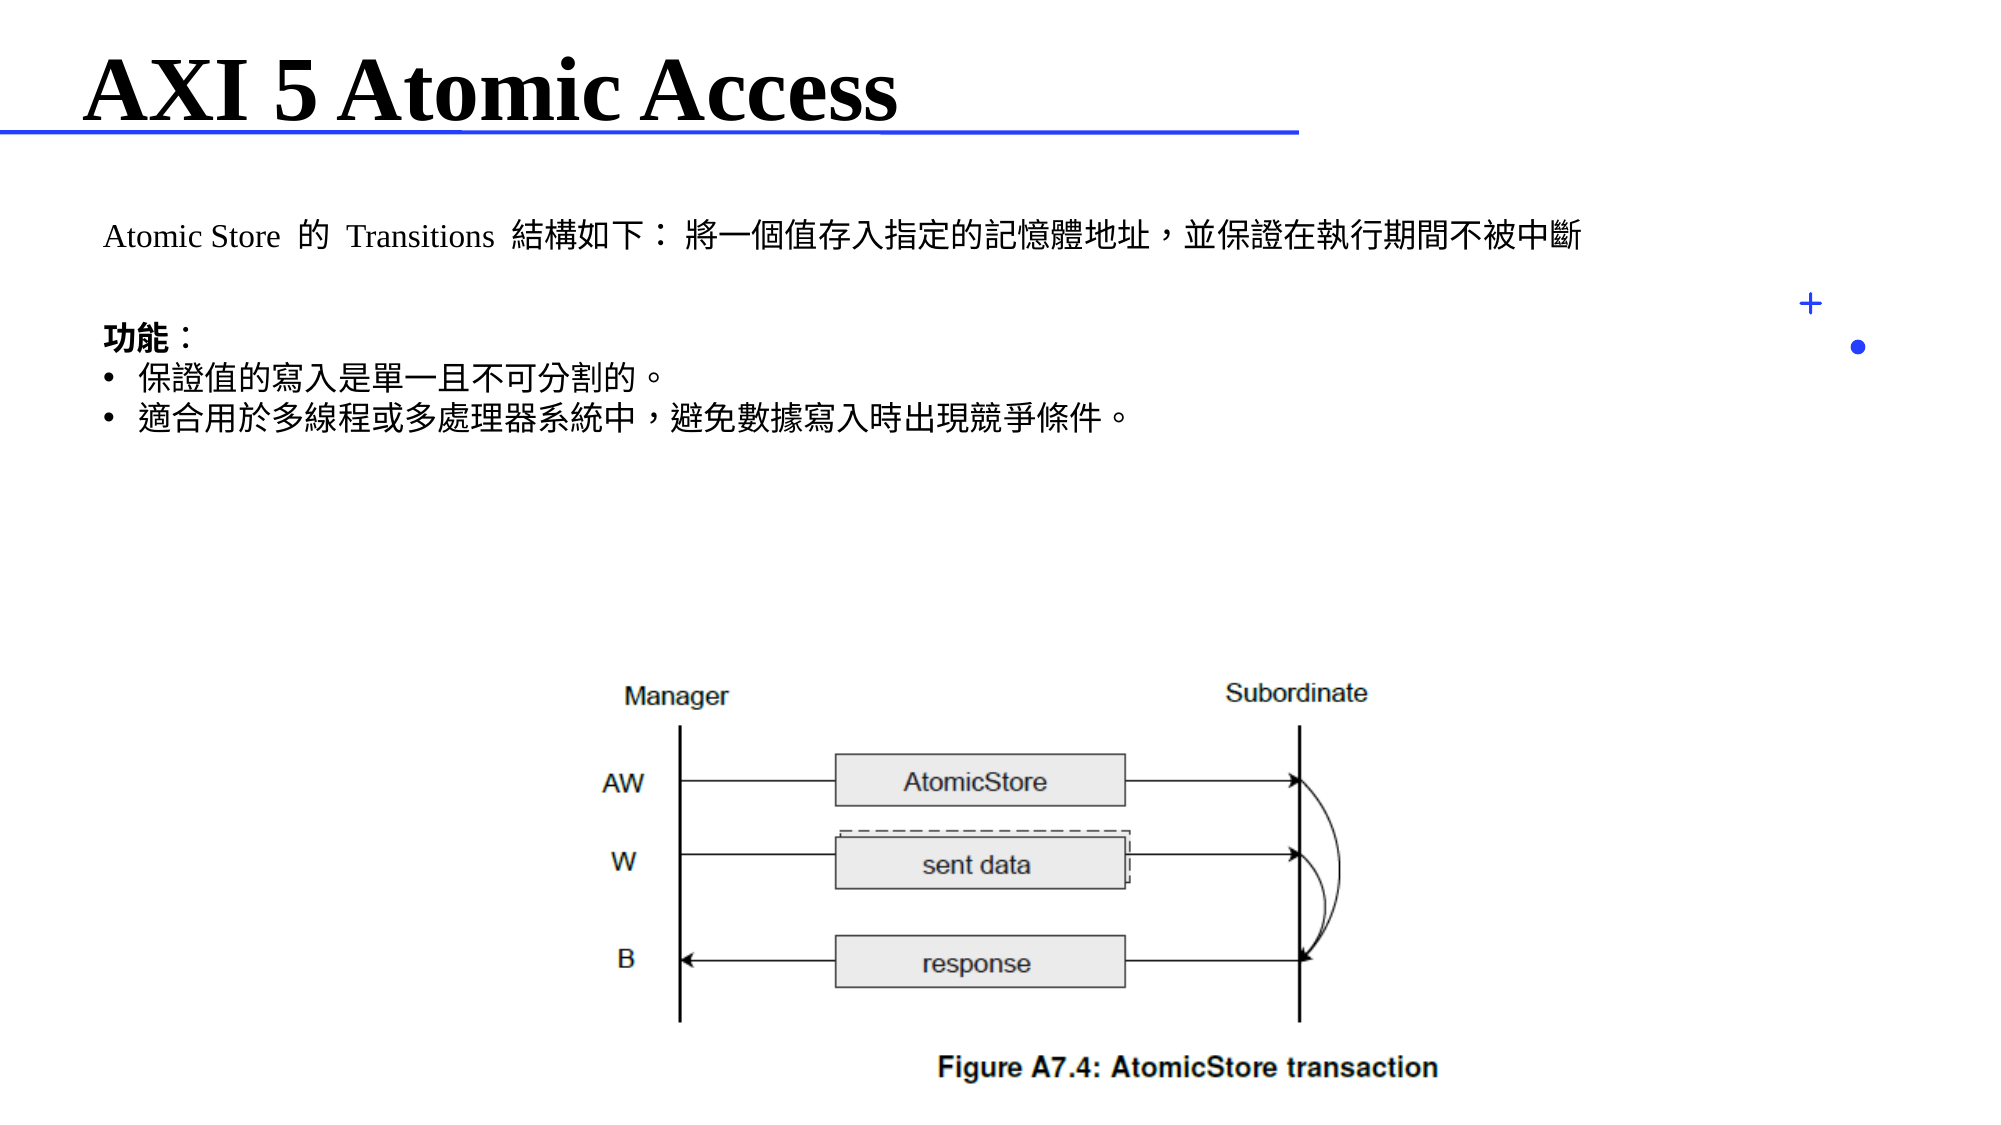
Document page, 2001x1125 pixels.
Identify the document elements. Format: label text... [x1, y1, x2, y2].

text_box Atomic Store 的 Transitions 結構如下： 將一個值存入指定的記憶體地址，並保證在執行期間不被中斷 [88, 206, 1753, 381]
title AXI 5 Atomic Access [67, 0, 1083, 148]
picture [574, 663, 1461, 1090]
text_box 功能： 保證值的寫入是單一且不可分割的。 適合用於多線程或多處理器系統中，避免數據寫入時出現競爭條件。 [88, 310, 1301, 445]
